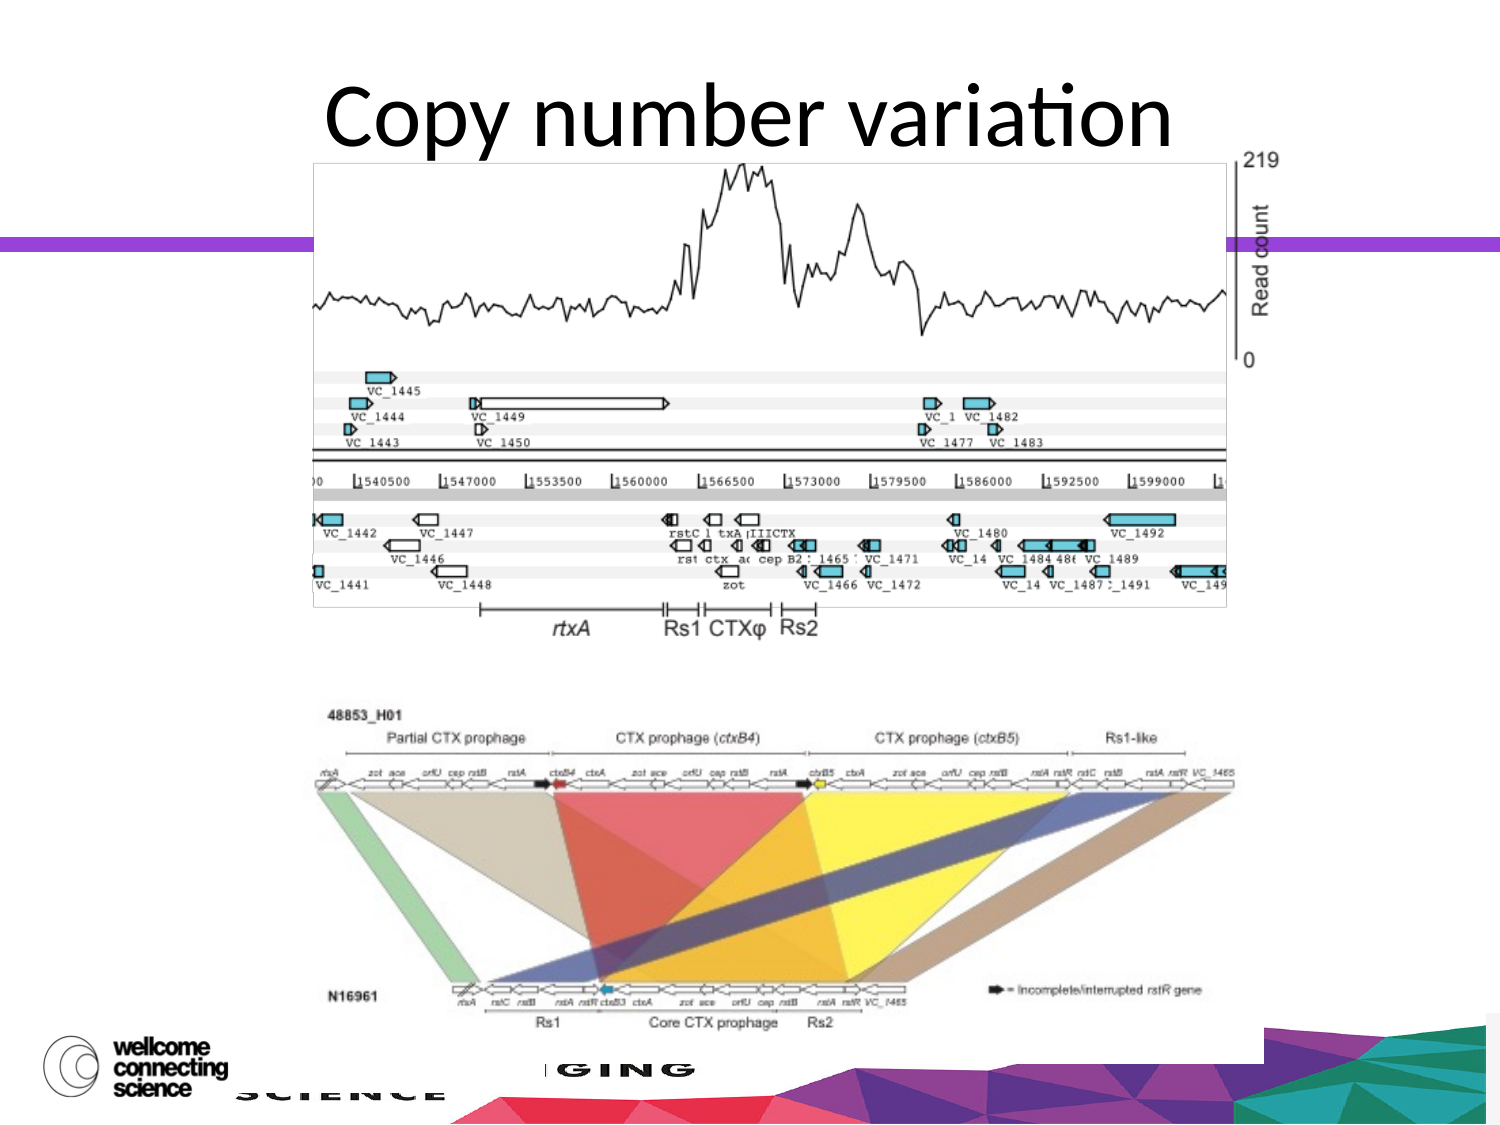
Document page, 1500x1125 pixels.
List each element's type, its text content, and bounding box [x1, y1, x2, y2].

picture [39, 53, 1500, 1125]
title Copy number variation [75, 15, 1425, 204]
